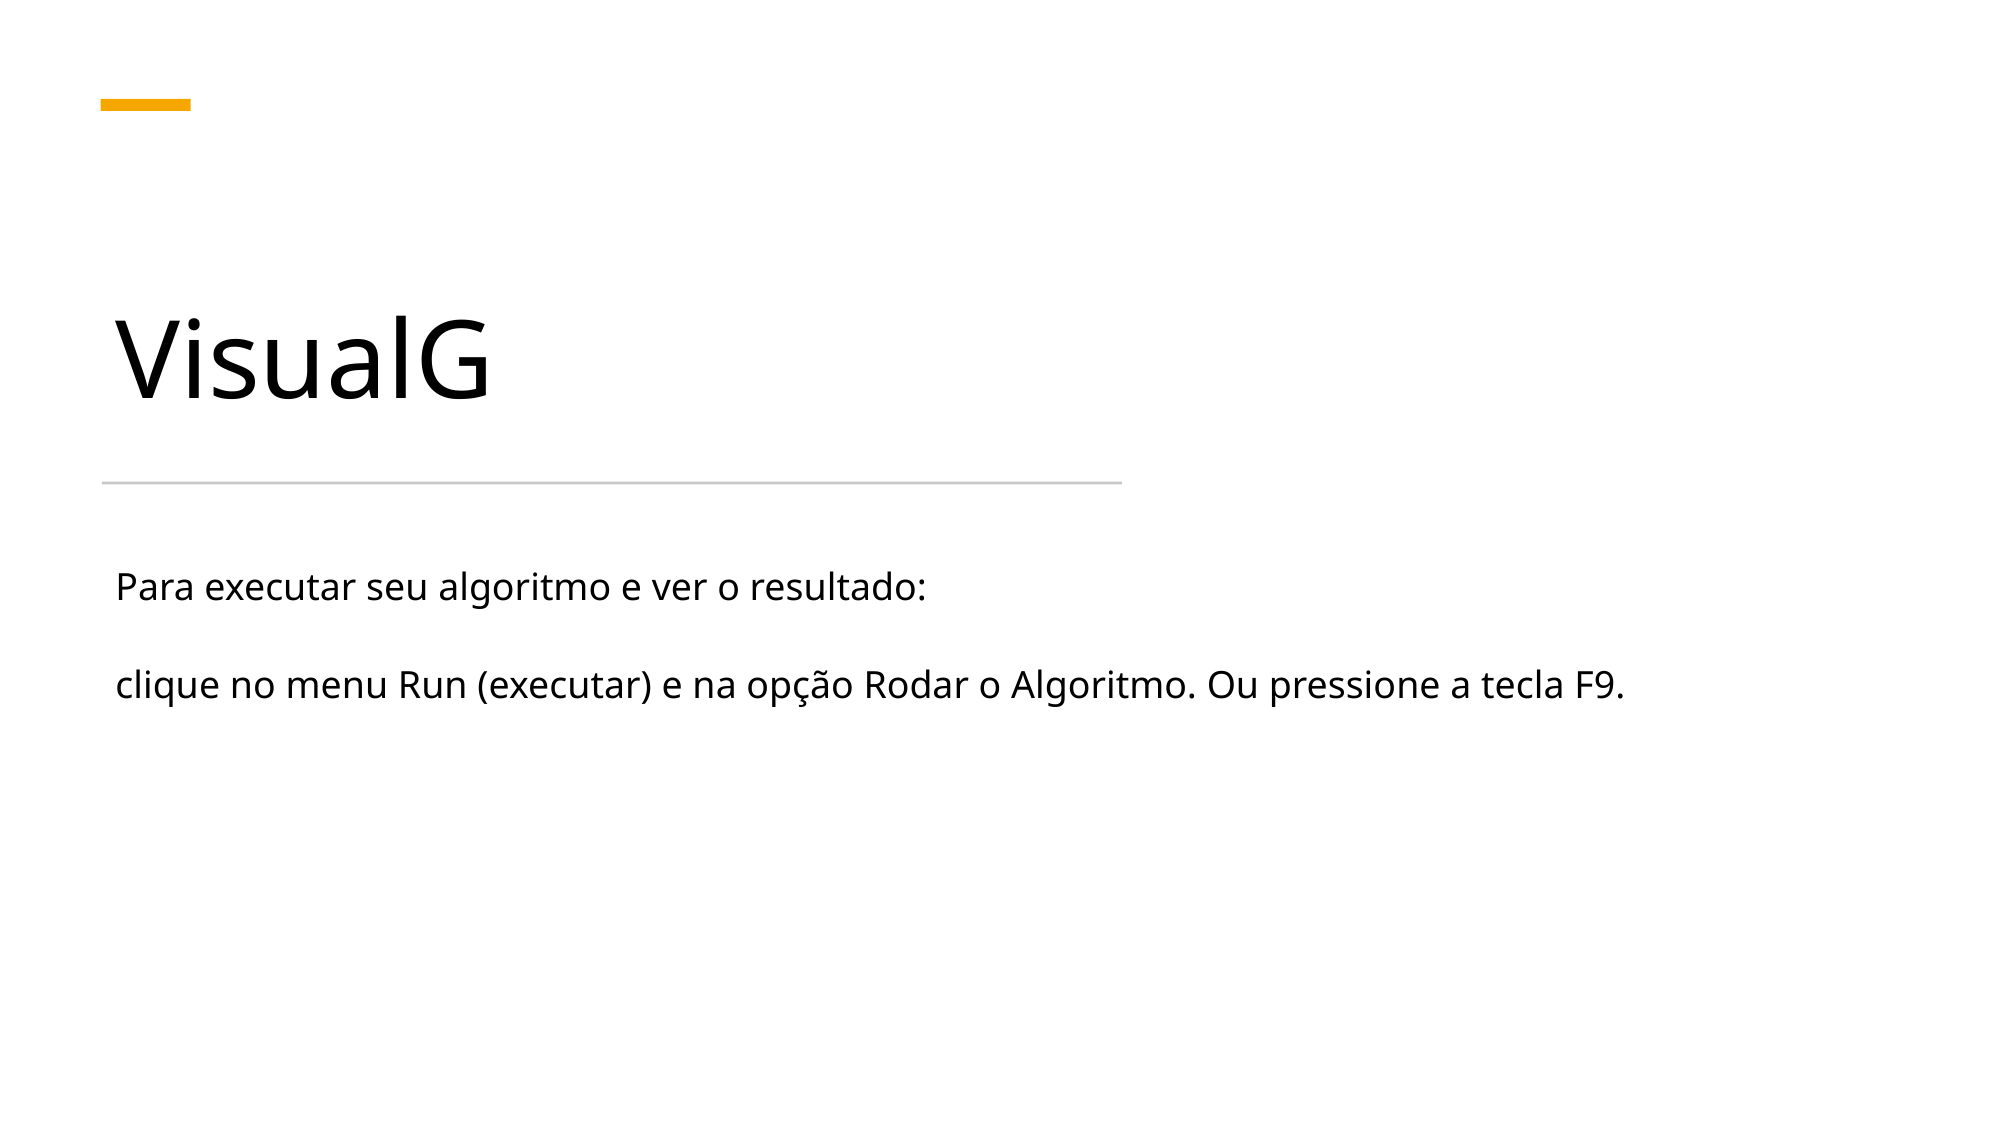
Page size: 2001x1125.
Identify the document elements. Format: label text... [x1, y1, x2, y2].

title VisualG [100, 176, 1893, 429]
list Para executar seu algoritmo e ver o resultado: clique no menu Run (executar) e na opção Rodar o Algoritmo. Ou pressione a tecla F9. [100, 550, 1893, 1070]
